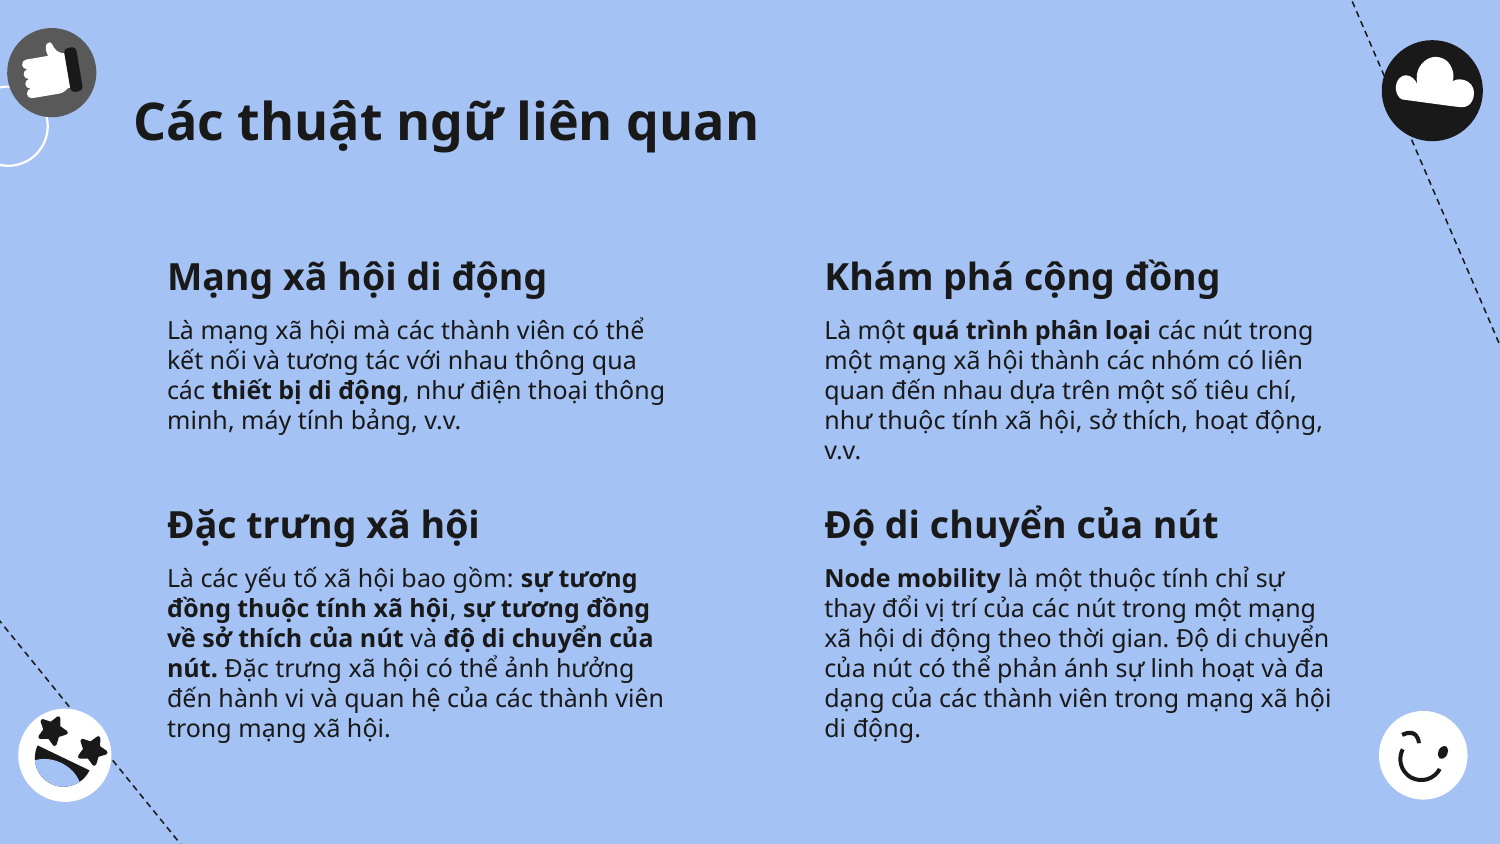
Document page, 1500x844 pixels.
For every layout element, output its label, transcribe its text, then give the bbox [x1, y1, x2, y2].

subtitle Độ di chuyển của nút [809, 484, 1348, 562]
title Các thuật ngữ liên quan [118, 72, 1382, 167]
subtitle Là các yếu tố xã hội bao gồm: sự tương đồng thuộc tính xã hội, sự tương đồng về sở thích của nút và độ di chuyển của nút. Đặc trưng xã hội có thể ảnh hưởng đến hành vi và quan hệ của các thành viên trong mạng xã hội. [152, 547, 691, 705]
subtitle Là một quá trình phân loại các nút trong một mạng xã hội thành các nhóm có liên quan đến nhau dựa trên một số tiêu chí, như thuộc tính xã hội, sở thích, hoạt động, v.v. [809, 314, 1348, 457]
subtitle Mạng xã hội di động [152, 236, 691, 314]
subtitle Đặc trưng xã hội [152, 484, 691, 547]
subtitle Khám phá cộng đồng [809, 236, 1348, 314]
subtitle Node mobility là một thuộc tính chỉ sự thay đổi vị trí của các nút trong một mạng xã hội di động theo thời gian. Độ di chuyển của nút có thể phản ánh sự linh hoạt và đa dạng của các thành viên trong mạng xã hội di động. [809, 562, 1348, 705]
subtitle Là mạng xã hội mà các thành viên có thể kết nối và tương tác với nhau thông qua các thiết bị di động, như điện thoại thông minh, máy tính bảng, v.v. [152, 314, 691, 457]
